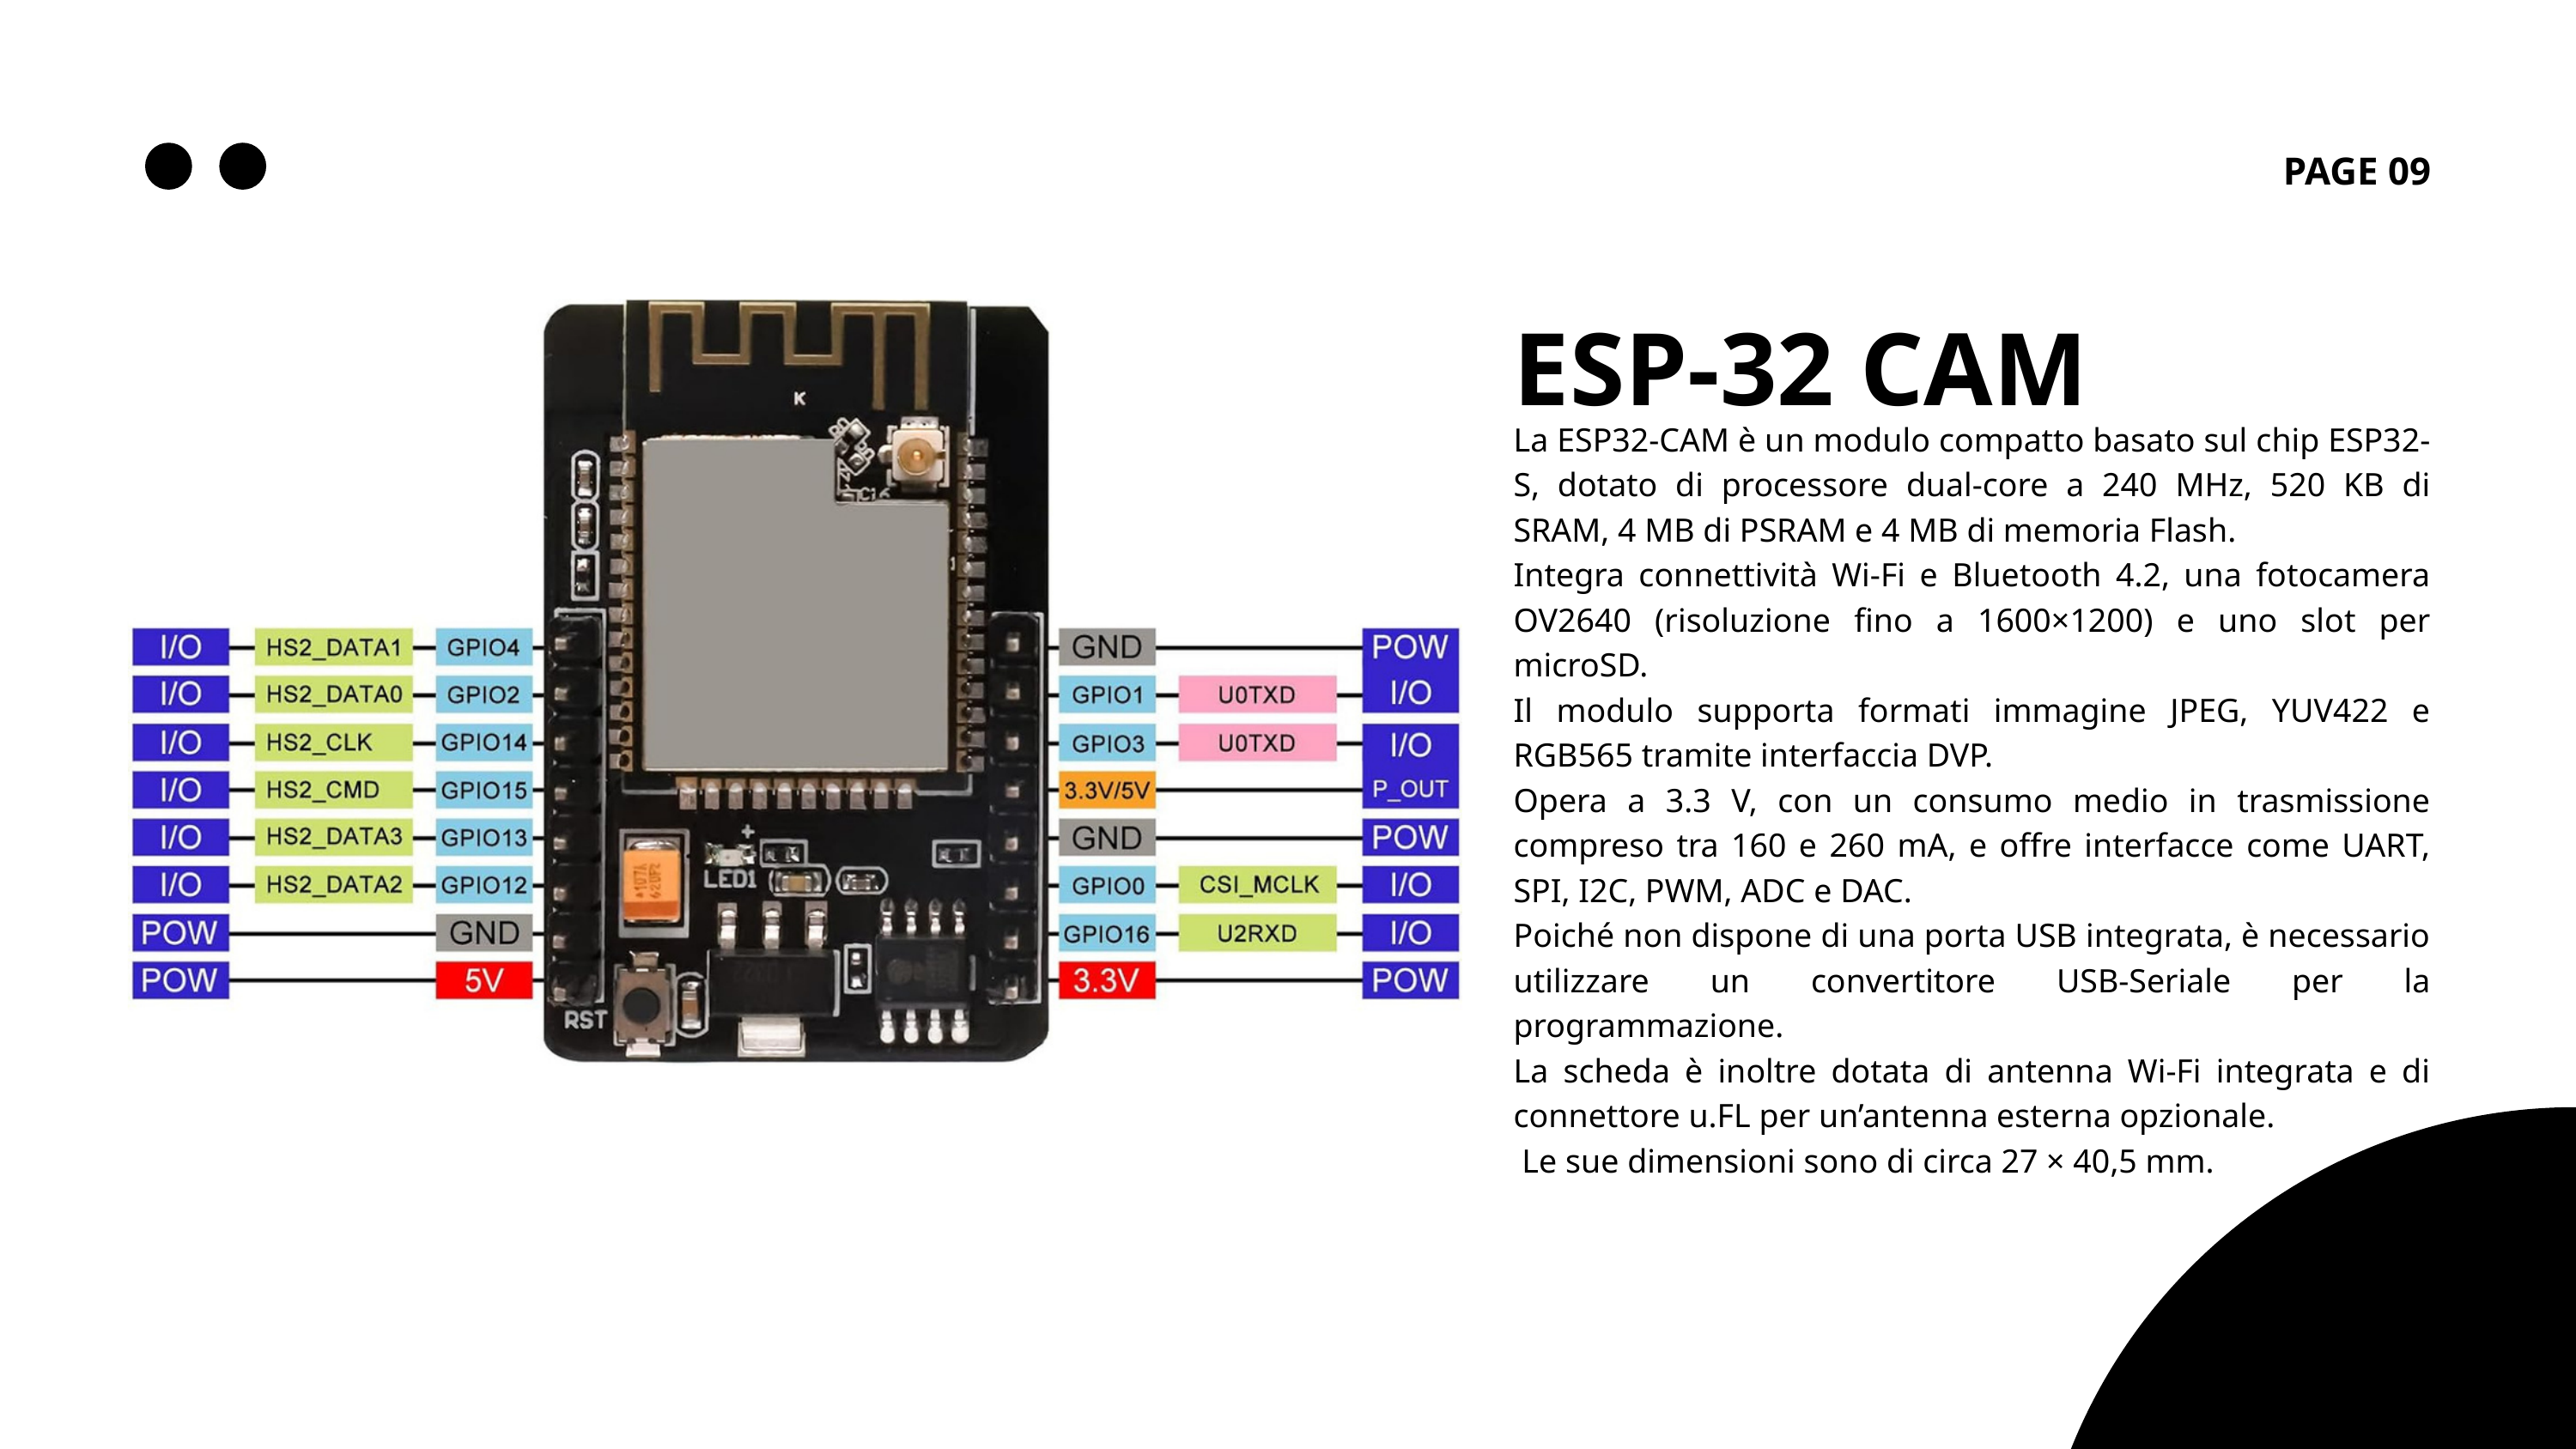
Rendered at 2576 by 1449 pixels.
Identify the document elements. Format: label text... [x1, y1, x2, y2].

text_box PAGE 09 [2234, 139, 2432, 192]
text_box La ESP32-CAM è un modulo compatto basato sul chip ESP32-S, dotato di processore dual-core a 240 MHz, 520 KB di SRAM, 4 MB di PSRAM e 4 MB di memoria Flash. Integra connettività Wi-Fi e Bluetooth 4.2, una fotocamera OV2640 (risoluzione fino a 1600×1200) e uno slot per microSD. Il modulo supporta formati immagine JPEG, YUV422 e RGB565 tramite interfaccia DVP. Opera a 3.3 V, con un consumo medio in trasmissione compreso tra 160 e 260 mA, e offre interfacce come UART, SPI, I2C, PWM, ADC e DAC. Poiché non dispone di una porta USB integrata, è necessario utilizzare un convertitore USB-Seriale per la programmazione. La scheda è inoltre dotata di antenna Wi-Fi integrata e di connettore u.FL per un’antenna esterna opzionale. Le sue dimensioni sono di circa 27 × 40,5 mm. [1513, 413, 2432, 1225]
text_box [2032, 1106, 2576, 1449]
text_box ESP-32 CAM [1513, 285, 2432, 413]
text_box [144, 142, 267, 191]
text_box [127, 299, 1462, 1066]
